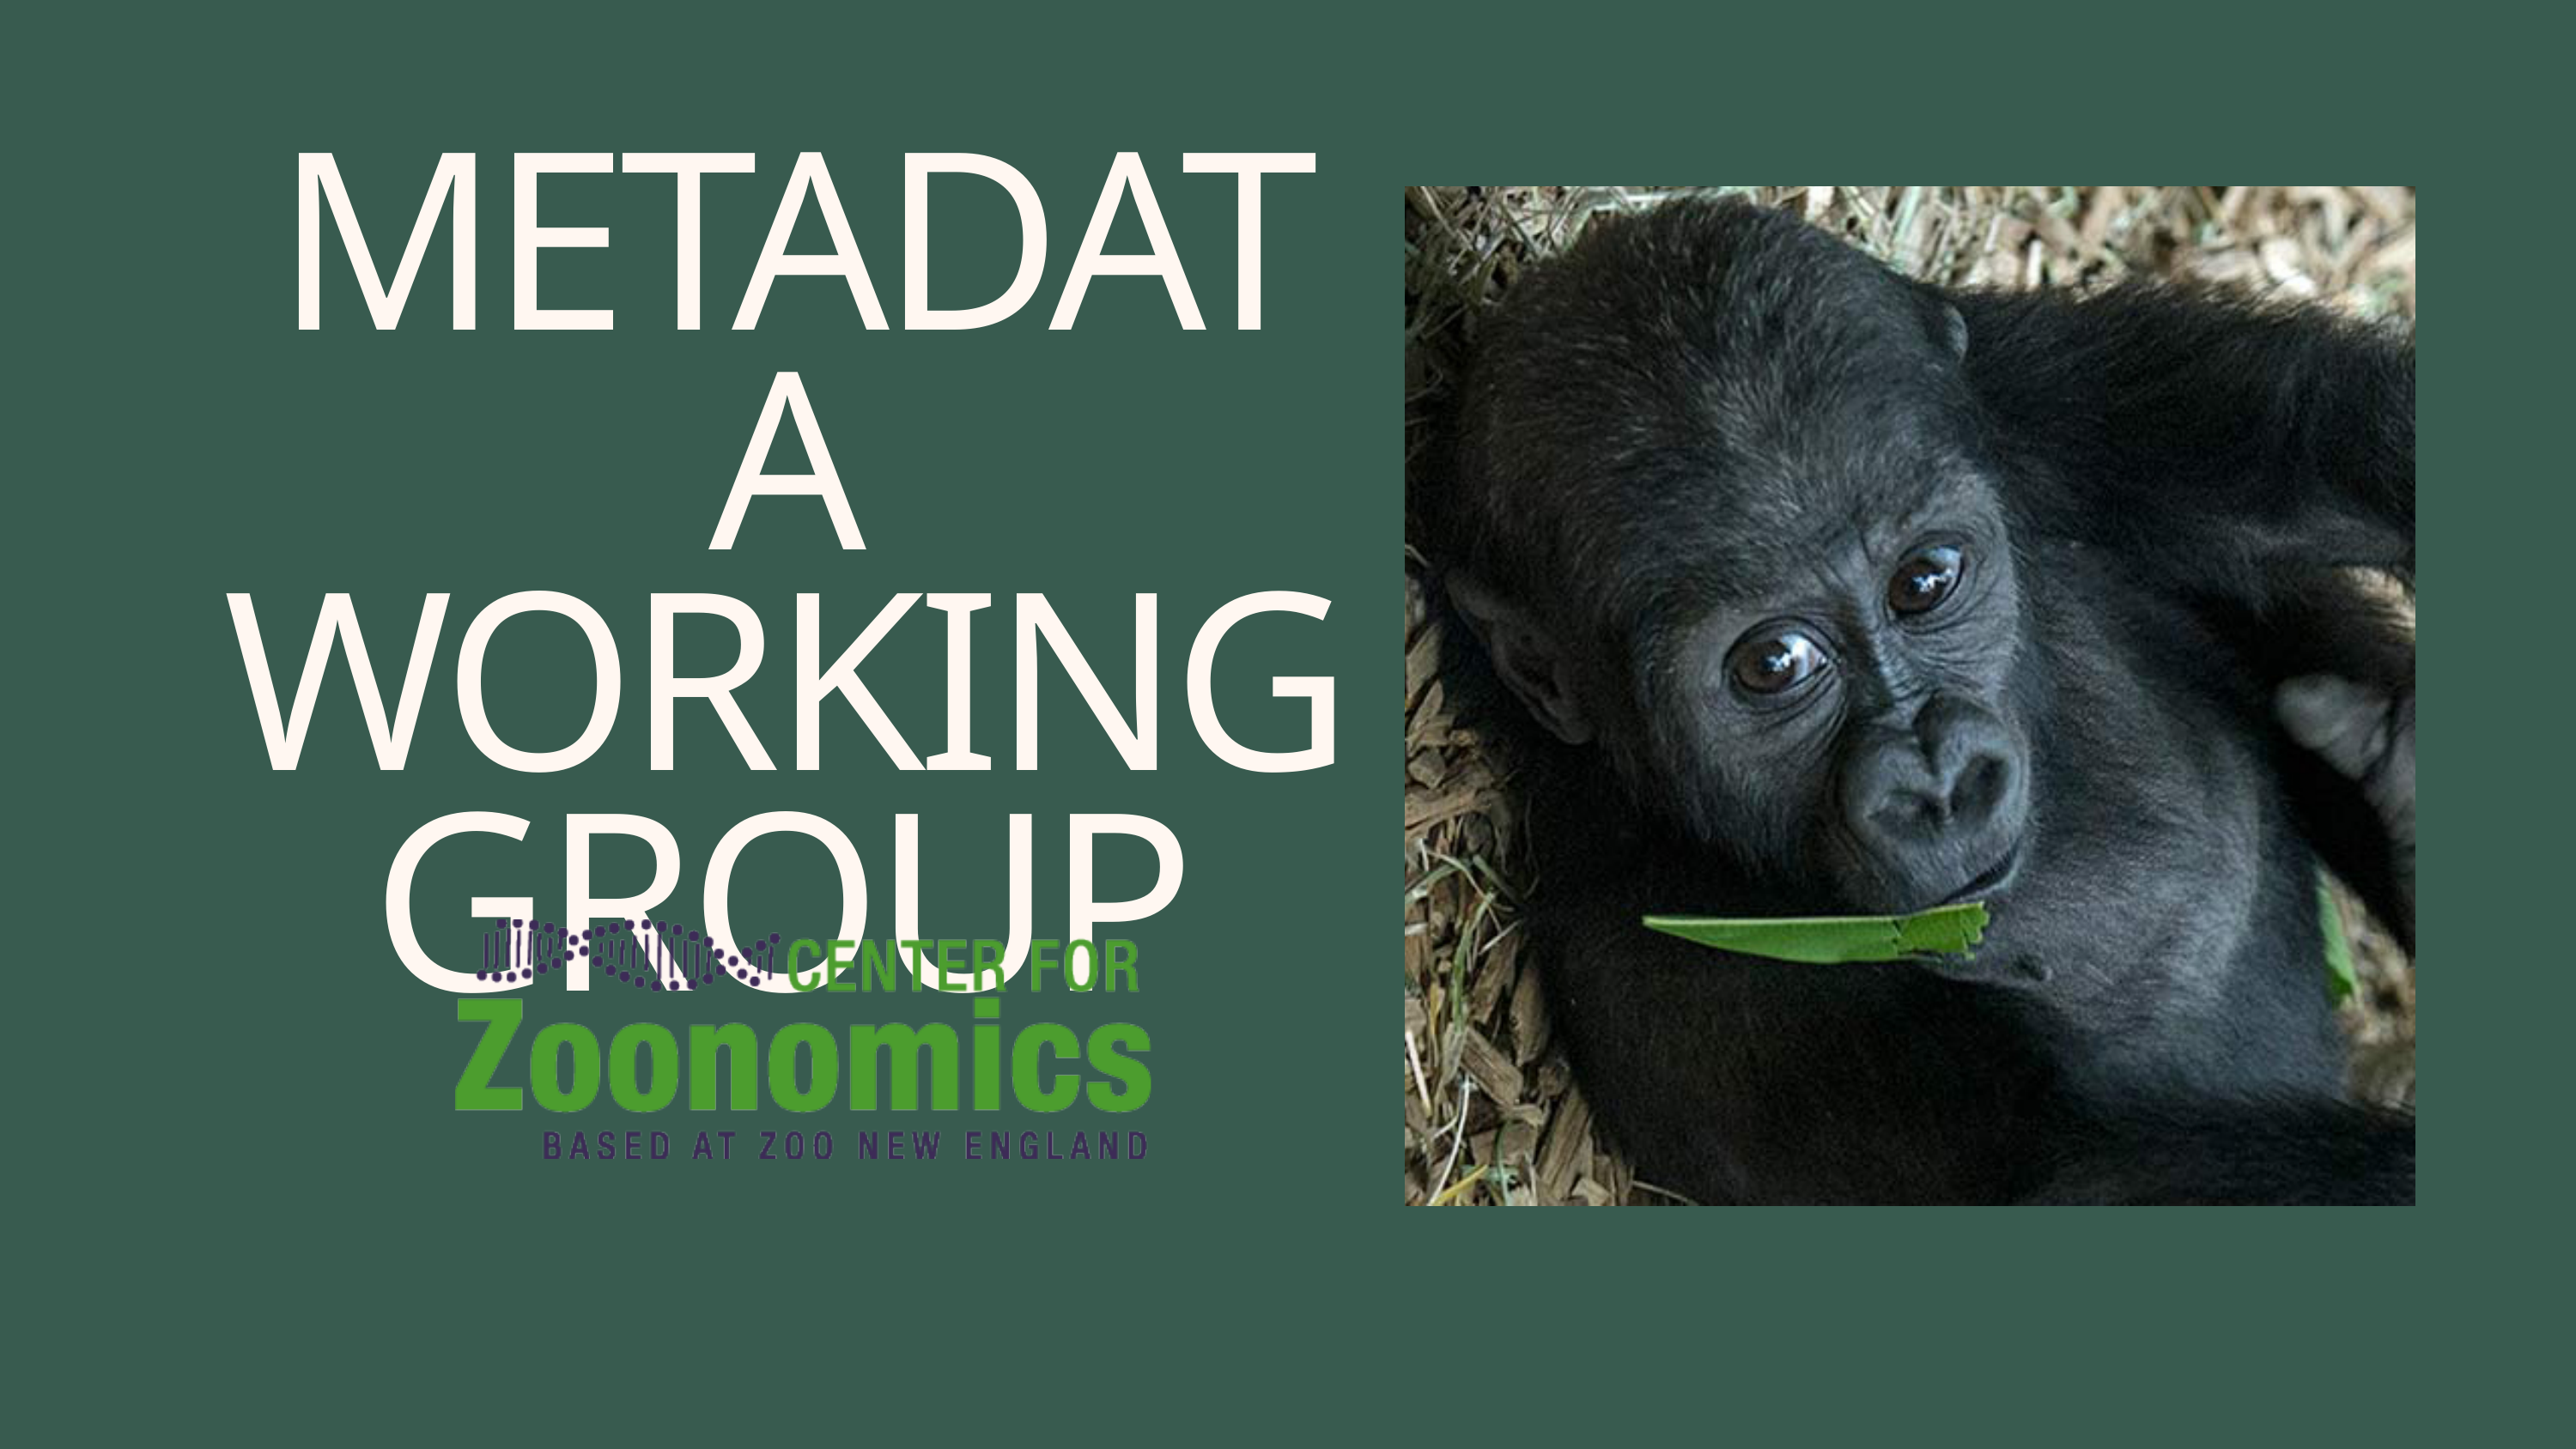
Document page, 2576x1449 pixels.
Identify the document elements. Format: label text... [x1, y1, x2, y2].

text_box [454, 919, 1151, 1160]
text_box METADATA WORKING GROUP [212, 159, 1356, 1040]
picture [1405, 186, 2415, 1206]
